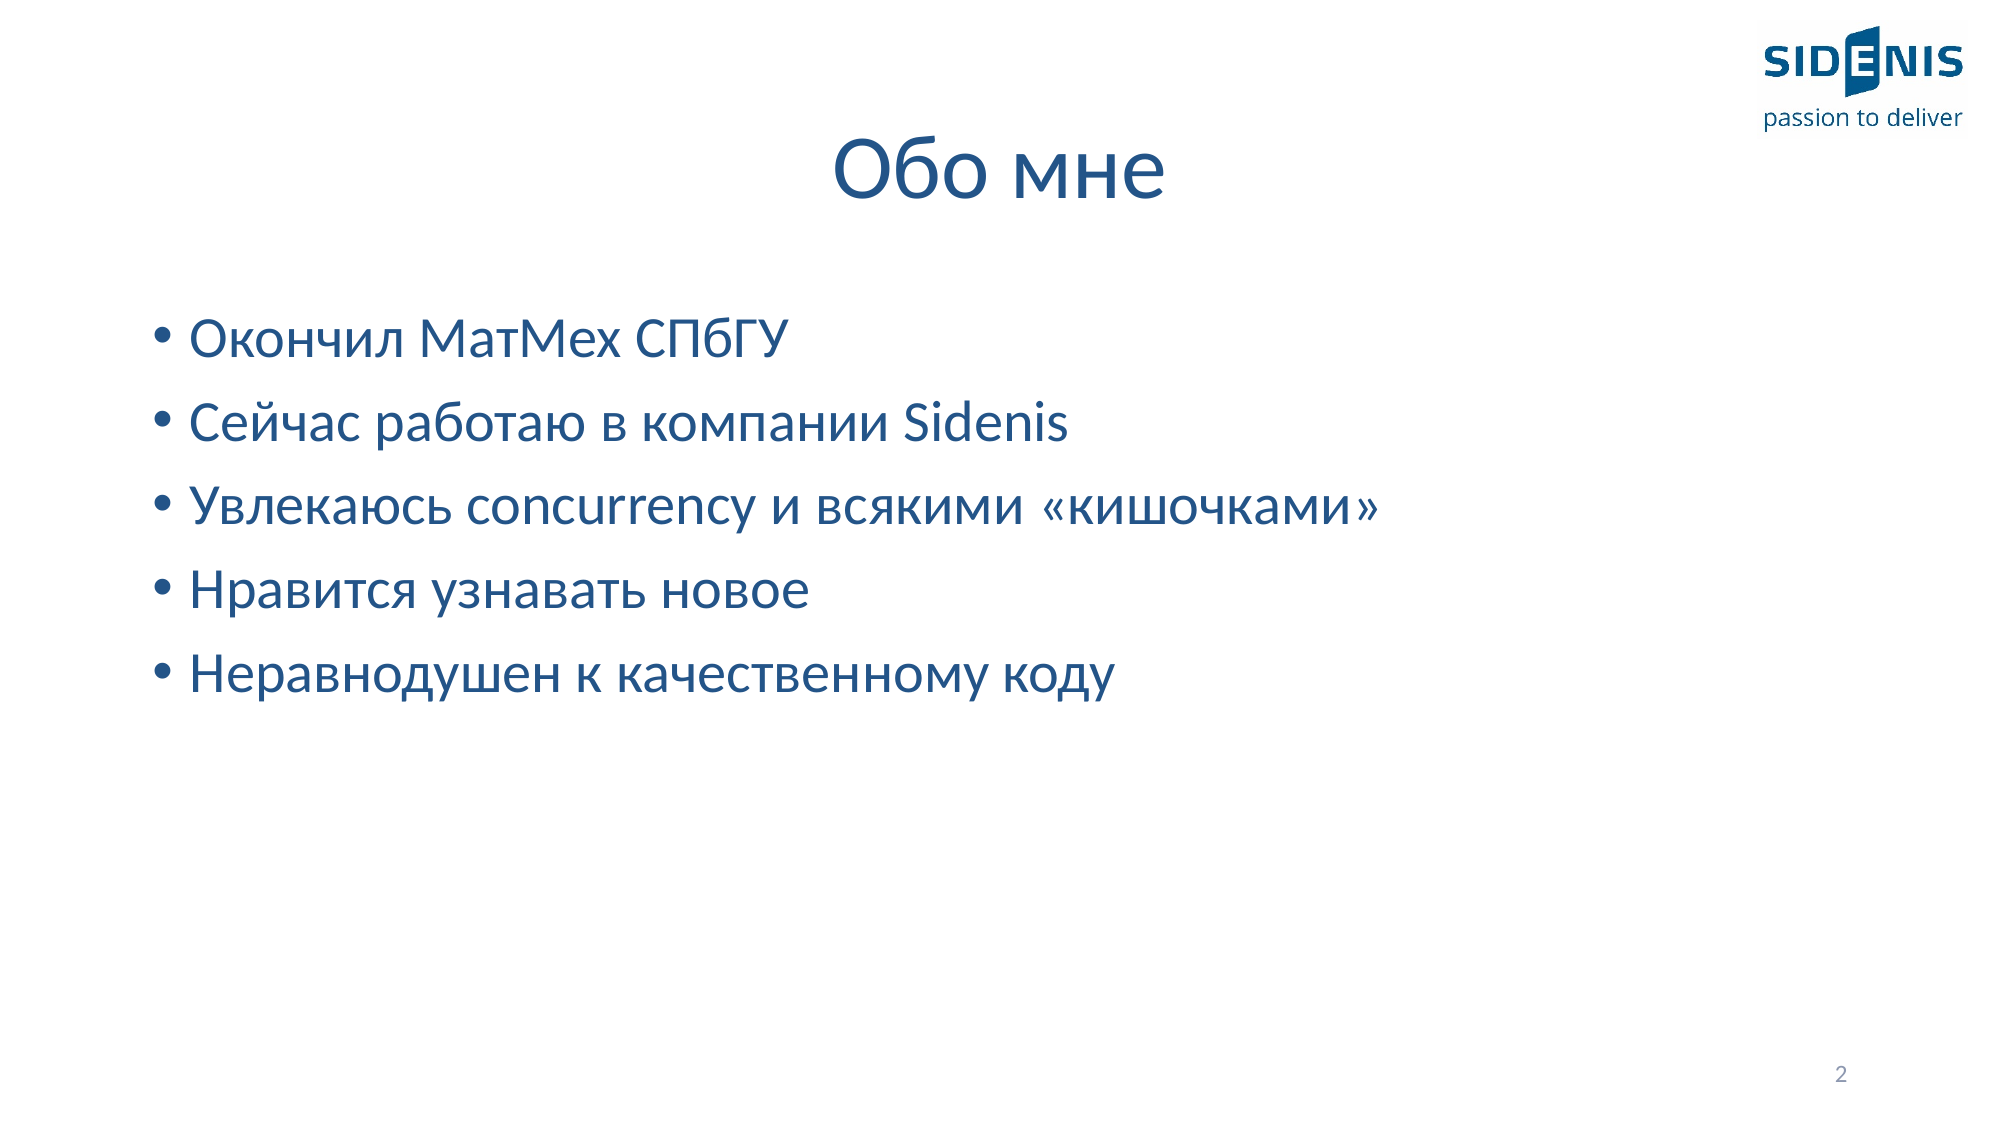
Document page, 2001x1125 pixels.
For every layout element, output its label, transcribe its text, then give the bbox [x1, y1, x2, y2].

slide_number 2 [1412, 1042, 1863, 1103]
picture [1757, 20, 1968, 139]
title Обо мне [137, 59, 1863, 278]
list Окончил МатМех СПбГУ Сейчас работаю в компании Sidenis Увлекаюсь concurrency и всякими «кишочками» Нравится узнавать новое Неравнодушен к качественному коду [137, 299, 1863, 1014]
